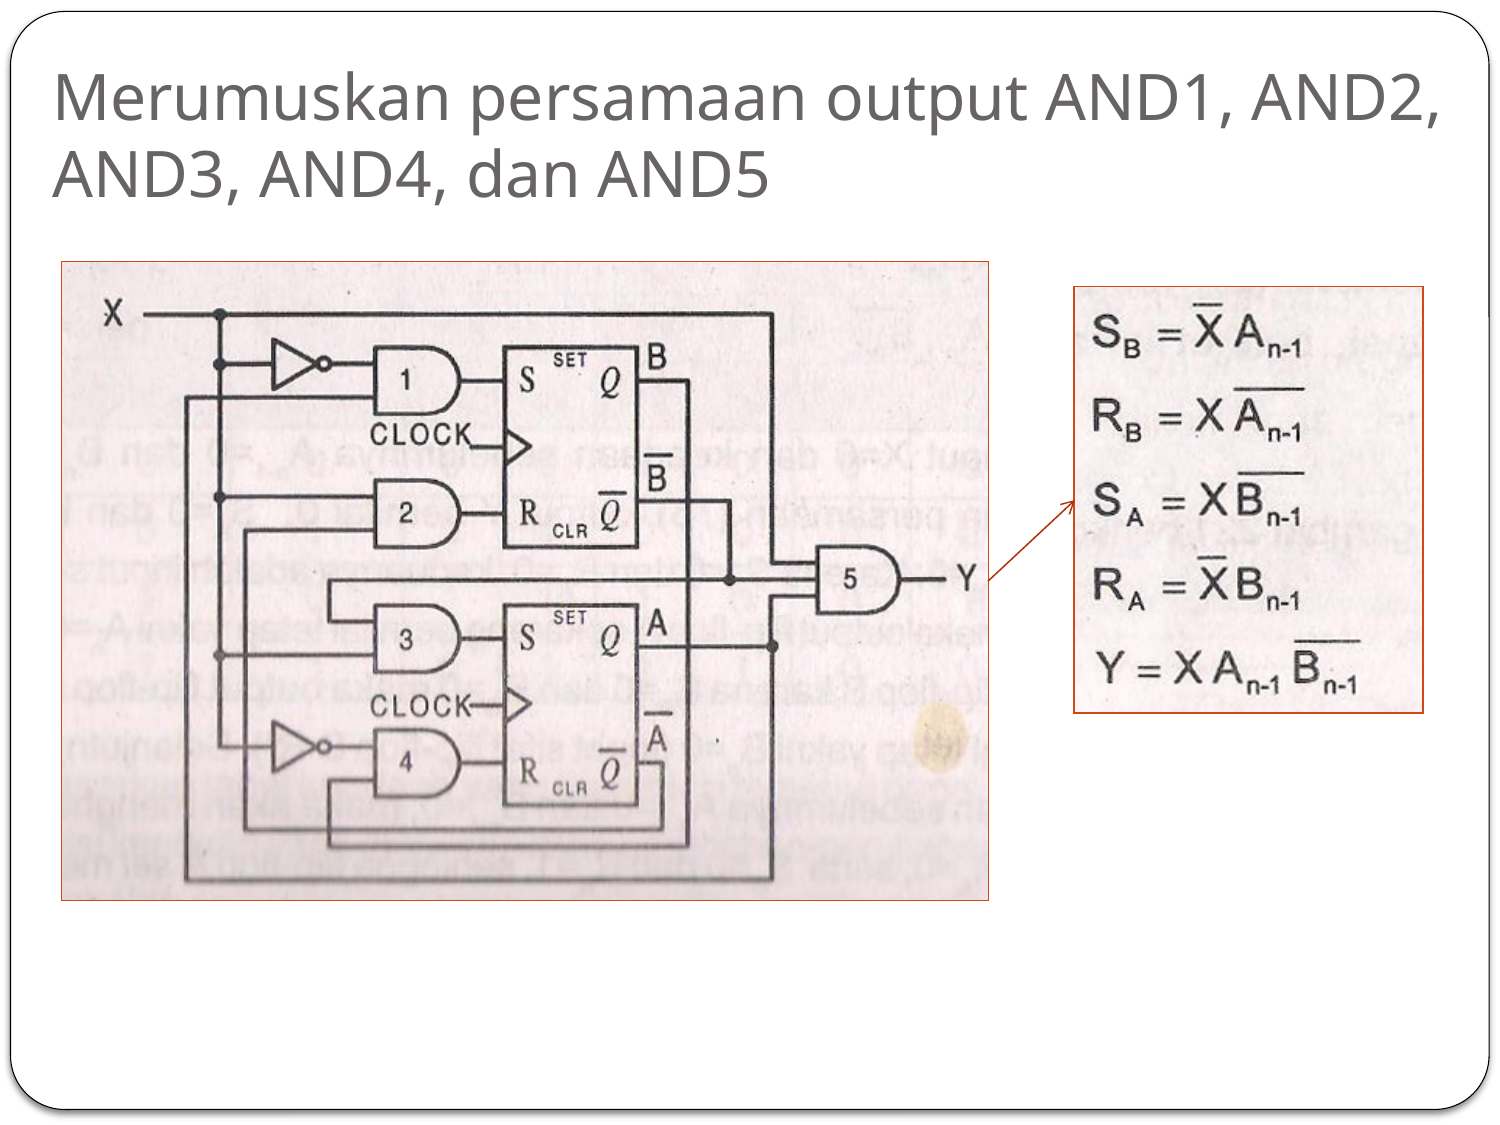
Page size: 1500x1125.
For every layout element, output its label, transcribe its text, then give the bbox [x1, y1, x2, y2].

picture [1074, 287, 1423, 713]
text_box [987, 499, 1076, 582]
picture [62, 262, 989, 901]
title Merumuskan persamaan output AND1, AND2, AND3, AND4, dan AND5 [37, 45, 1463, 225]
